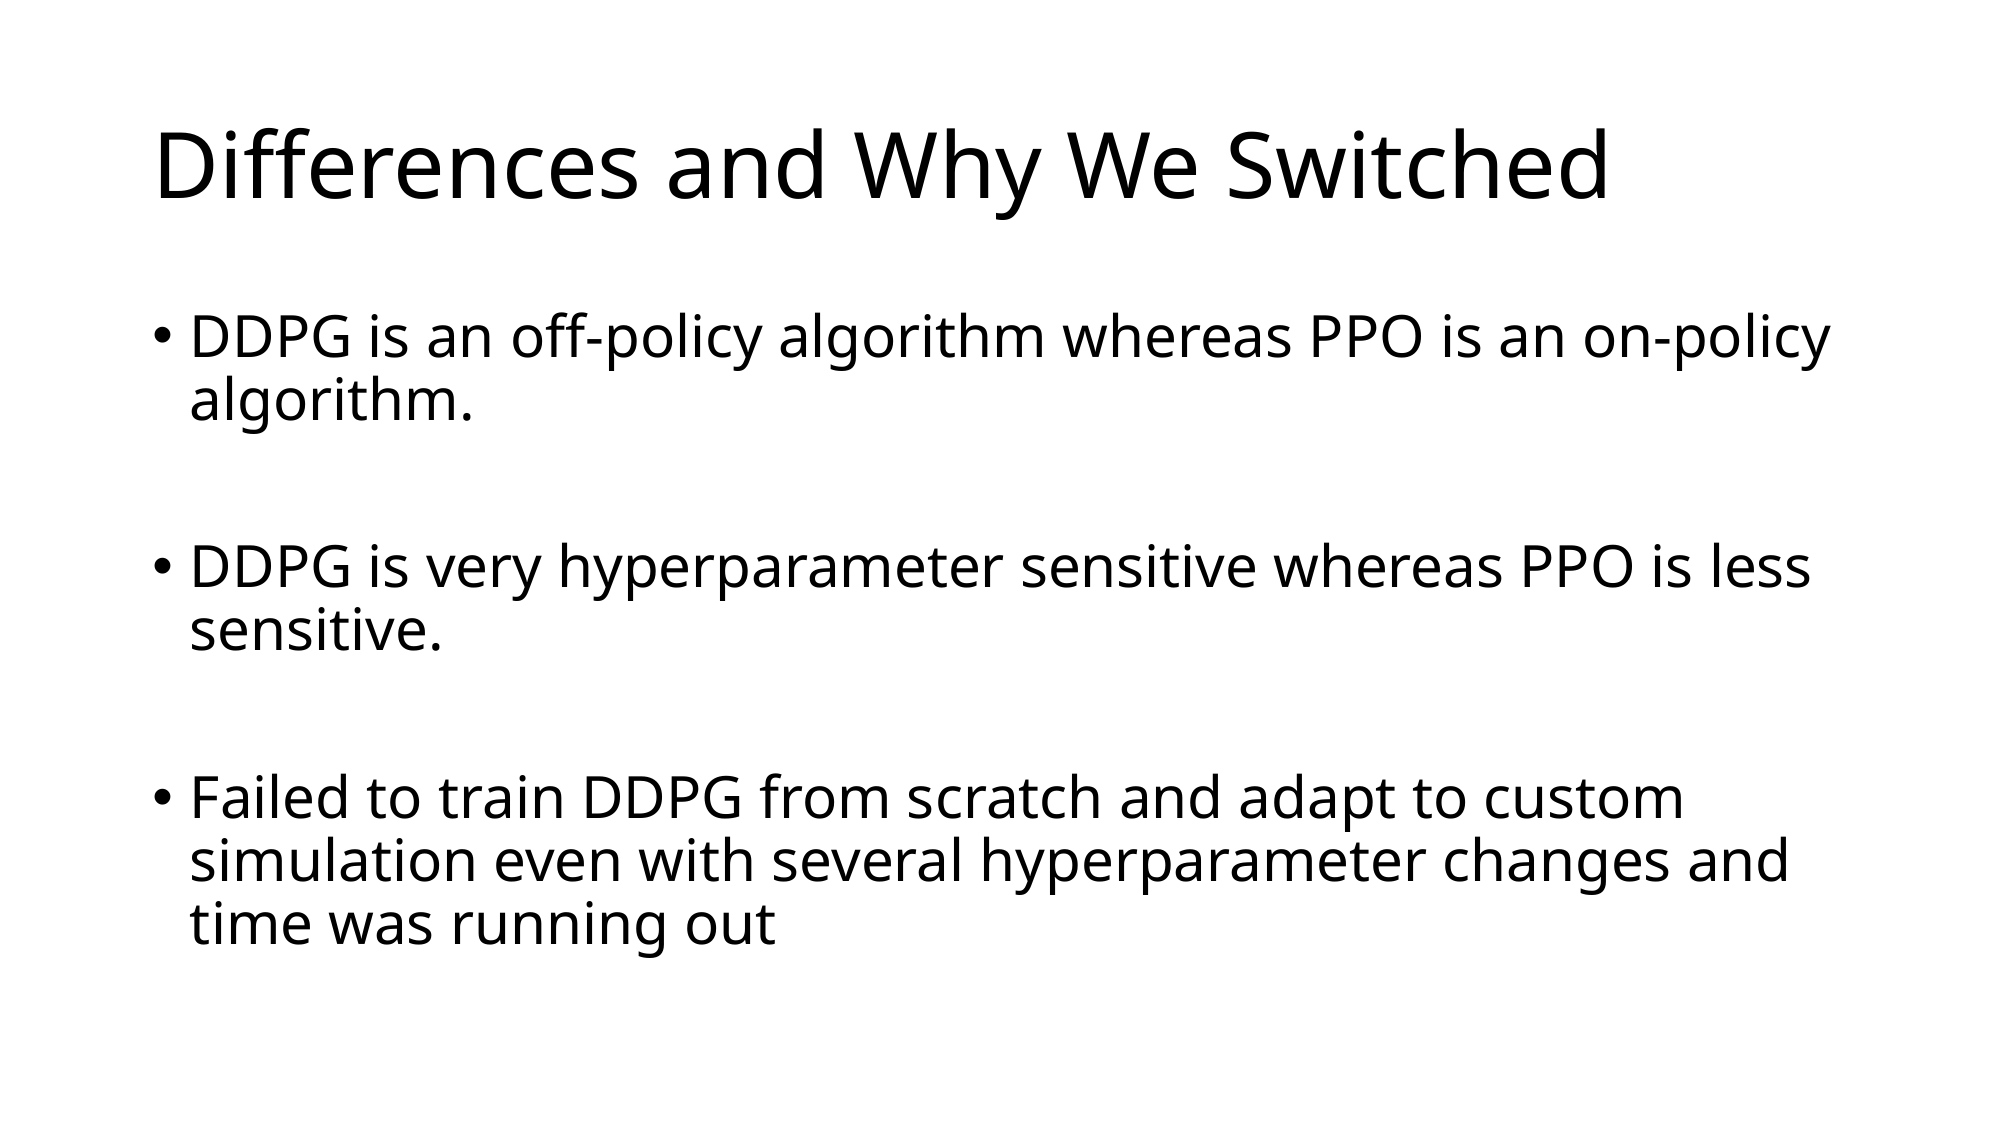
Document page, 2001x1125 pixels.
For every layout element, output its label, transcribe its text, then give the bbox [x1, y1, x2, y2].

title Differences and Why We Switched [137, 59, 1863, 278]
list DDPG is an off-policy algorithm whereas PPO is an on-policy algorithm. DDPG is very hyperparameter sensitive whereas PPO is less sensitive. Failed to train DDPG from scratch and adapt to custom simulation even with several hyperparameter changes and time was running out [137, 299, 1863, 1014]
